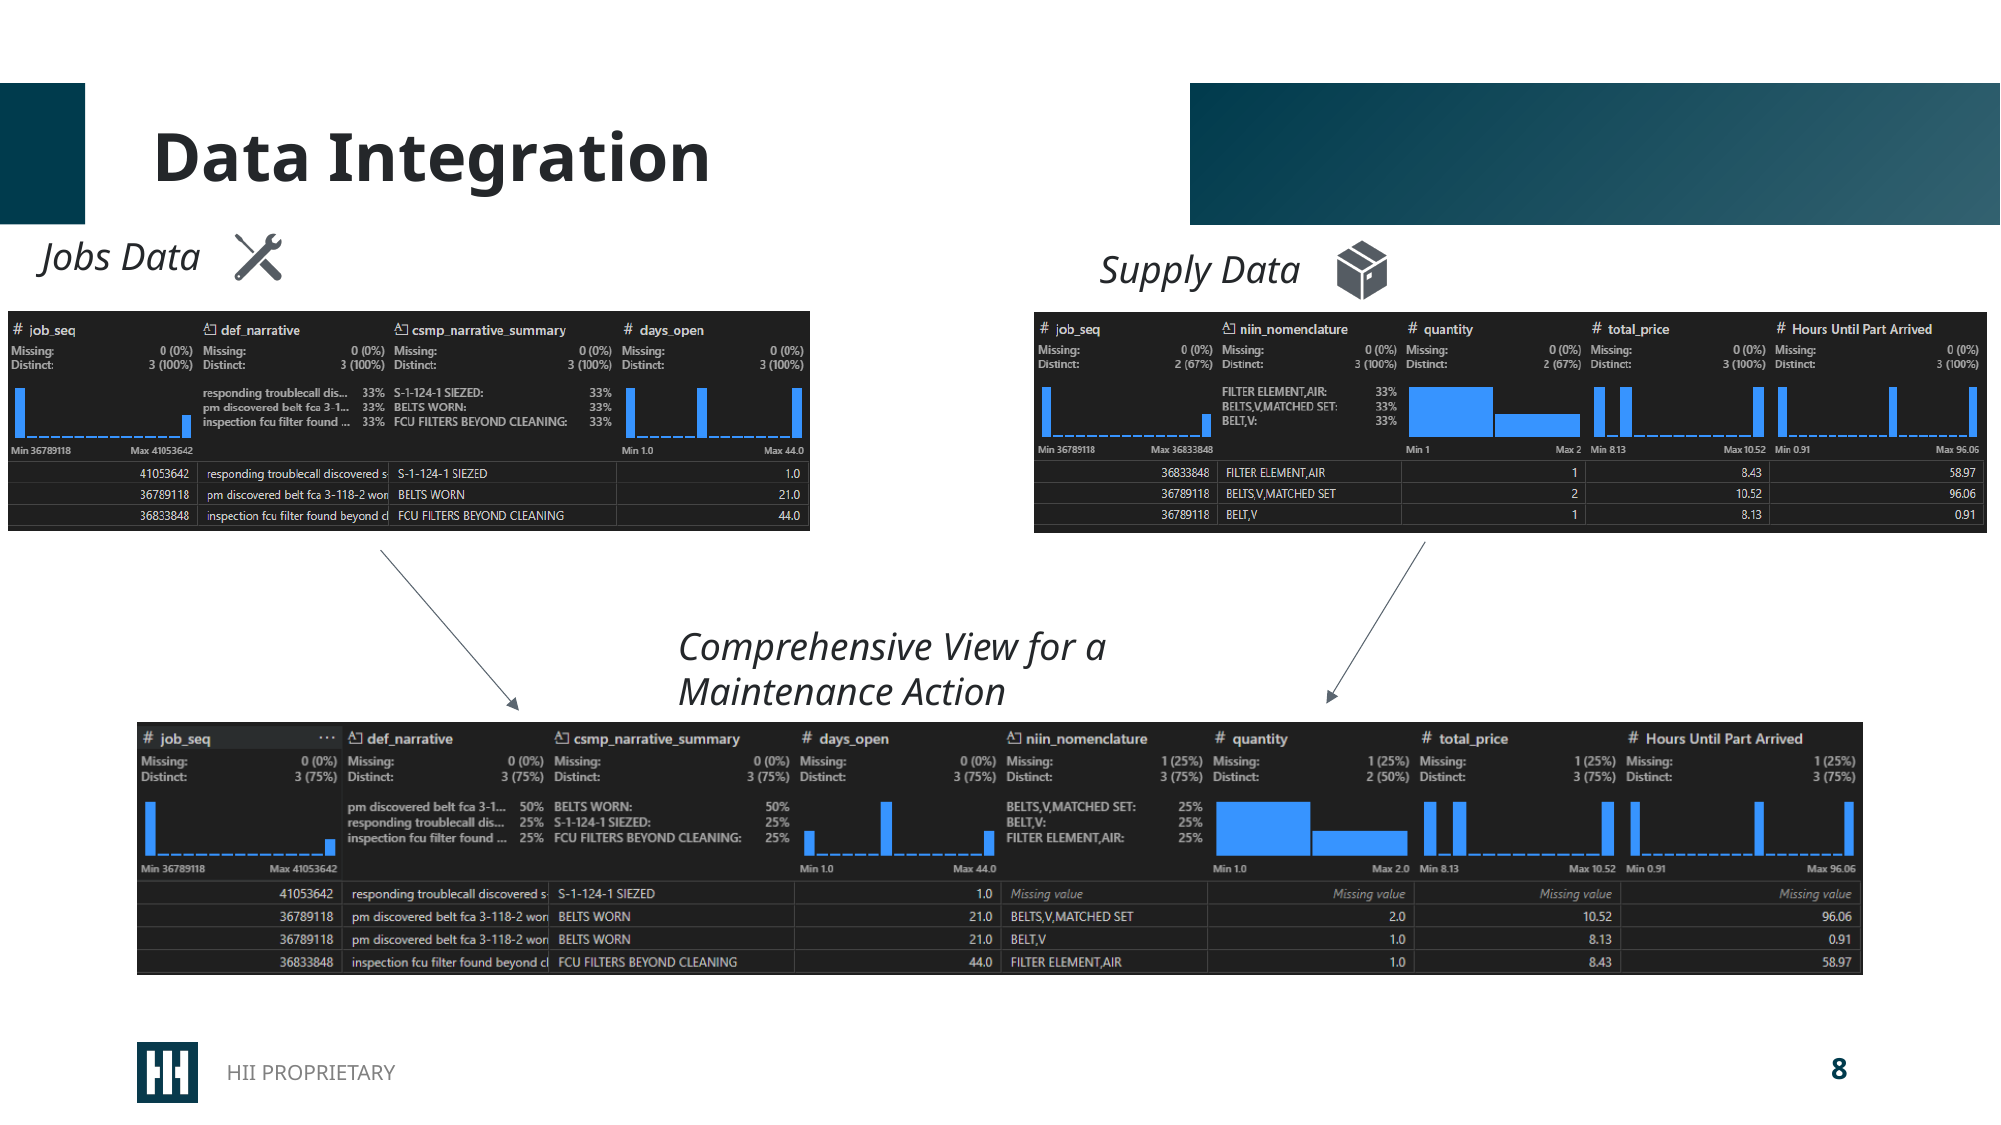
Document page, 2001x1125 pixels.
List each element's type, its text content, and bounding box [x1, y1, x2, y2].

text_box Comprehensive View for a Maintenance Action [662, 615, 1189, 721]
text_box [380, 550, 520, 711]
picture [137, 1042, 198, 1103]
picture [8, 311, 810, 531]
slide_number 8 [1725, 1042, 1863, 1103]
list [137, 722, 1863, 975]
title Data Integration [137, 96, 1191, 225]
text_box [1326, 541, 1426, 704]
picture [1326, 234, 1398, 307]
text_box Jobs Data [26, 225, 375, 286]
text_box Supply Data [1084, 238, 1326, 299]
picture [230, 229, 286, 285]
picture [1034, 312, 1987, 533]
